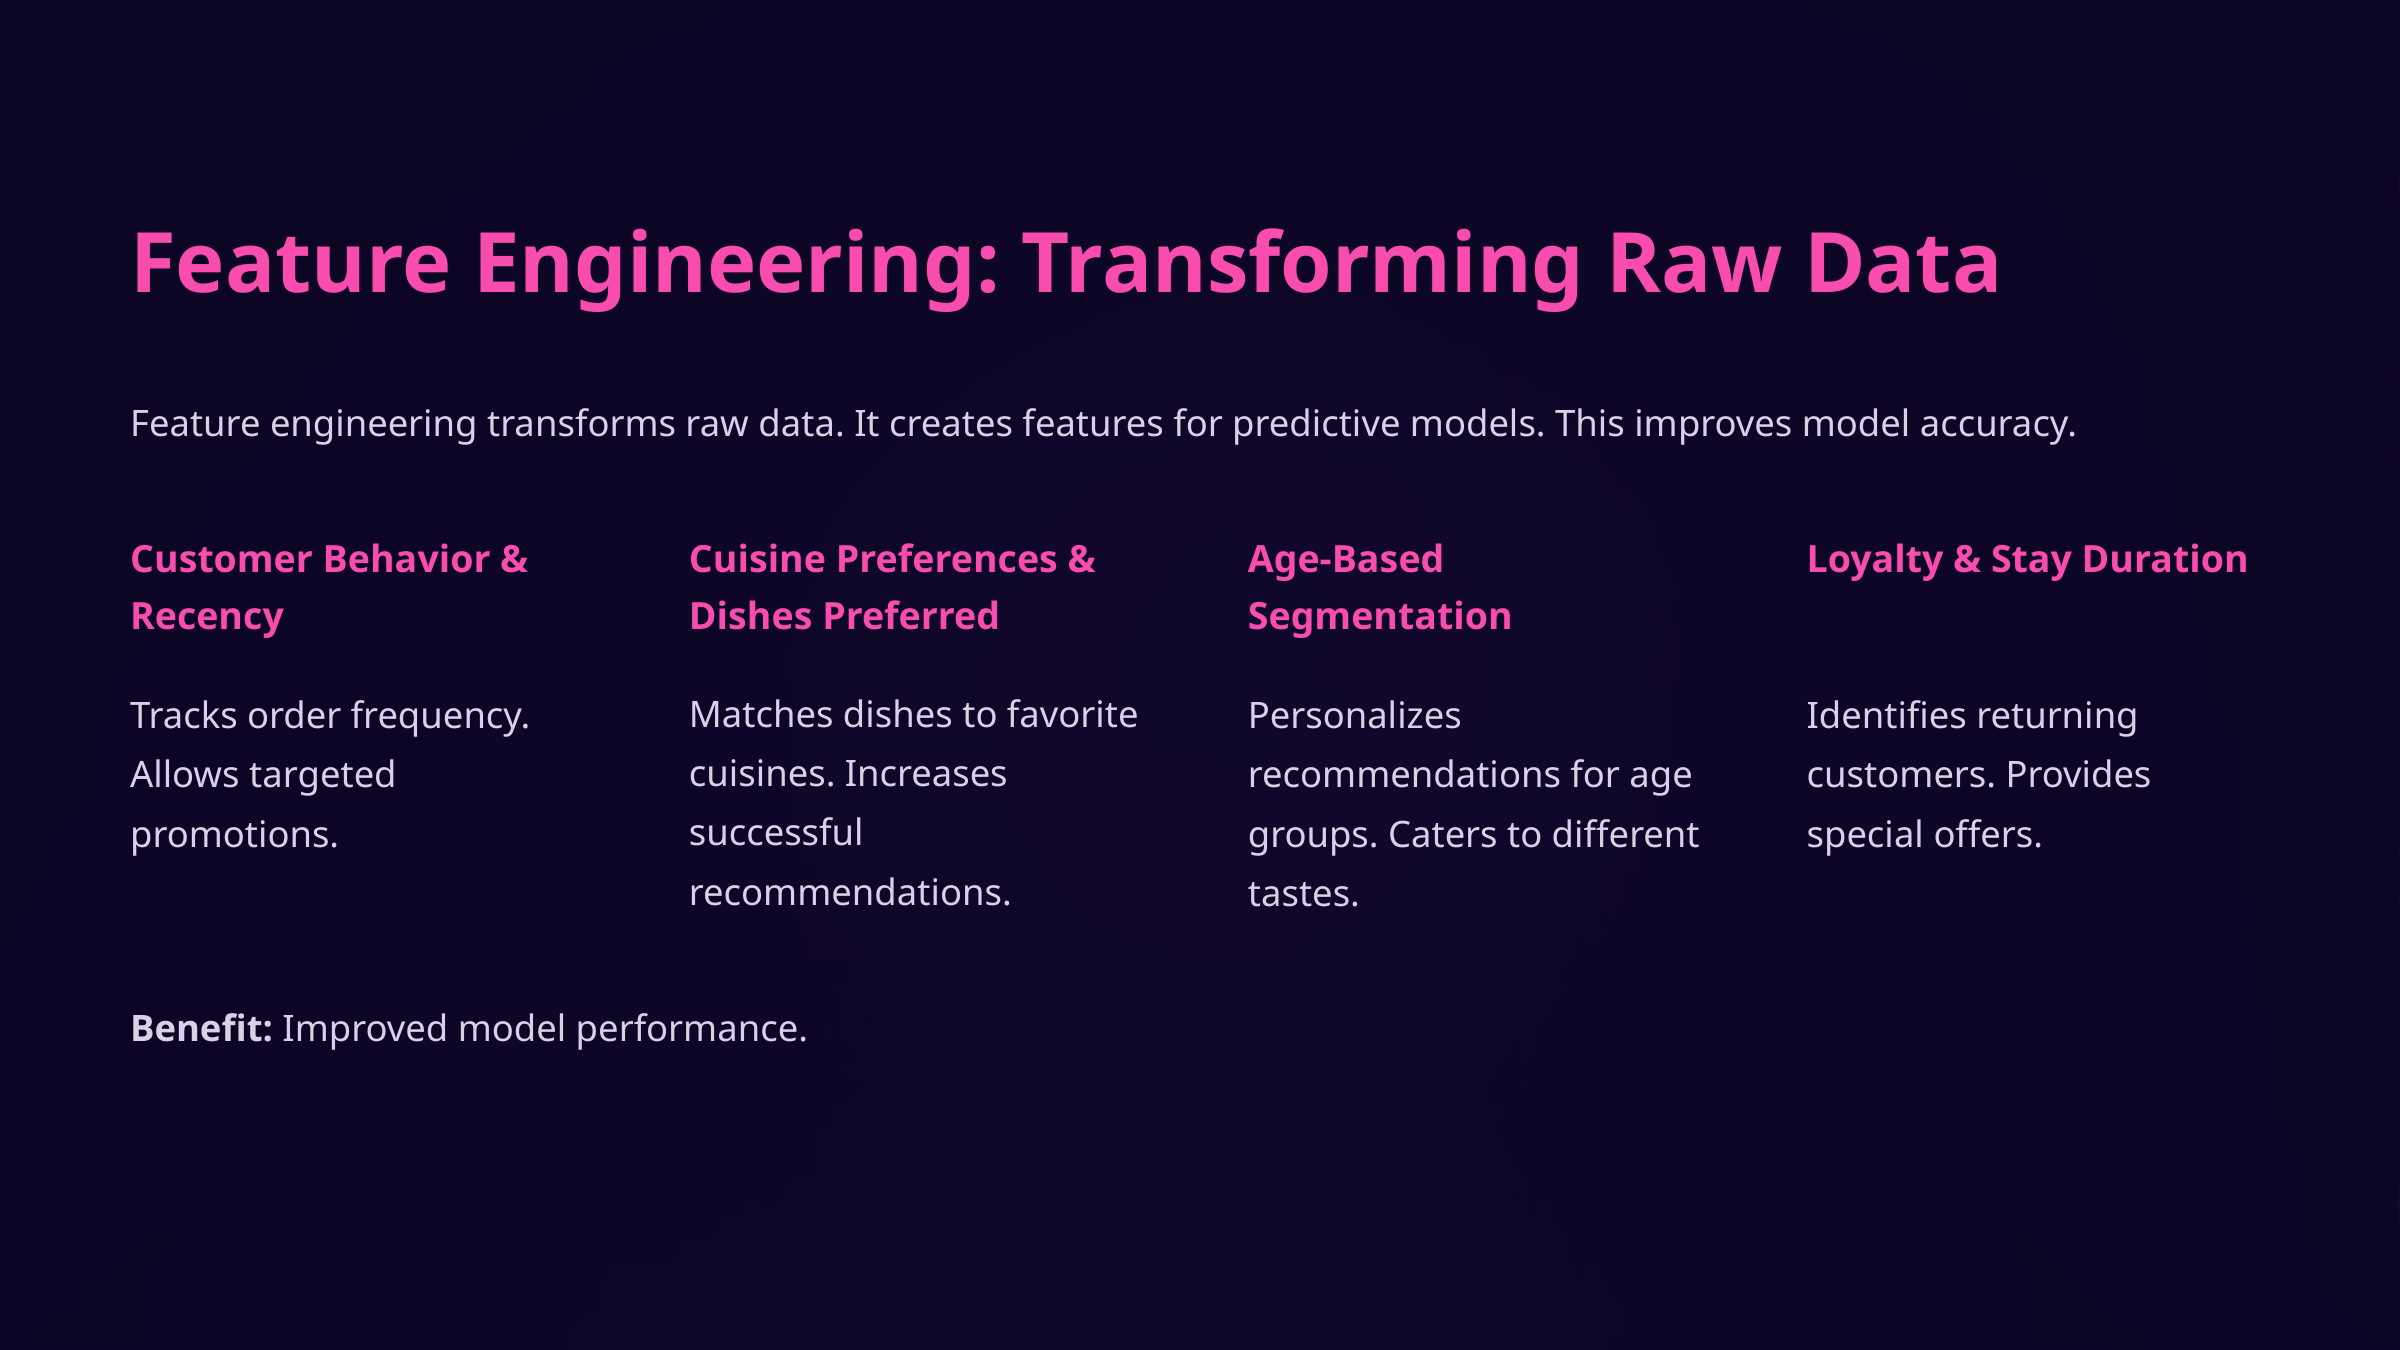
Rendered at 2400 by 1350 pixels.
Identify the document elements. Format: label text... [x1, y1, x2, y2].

text_box Matches dishes to favorite cuisines. Increases successful recommendations. [688, 675, 1156, 857]
text_box Cuisine Preferences & Dishes Preferred [688, 522, 1155, 581]
text_box Feature engineering transforms raw data. It creates features for predictive models. This improves model accuracy. [130, 384, 2270, 444]
text_box Identifies returning customers. Provides special offers. [1806, 676, 2274, 855]
text_box Feature Engineering: Transforming Raw Data [130, 193, 2084, 310]
text_box Personalizes recommendations for age groups. Caters to different tastes. [1247, 676, 1715, 915]
text_box Customer Behavior & Recency [130, 522, 597, 640]
text_box Tracks order frequency. Allows targeted promotions. [130, 676, 597, 855]
text_box Age-Based Segmentation [1247, 522, 1715, 640]
text_box Benefit: Improved model performance. [130, 989, 2270, 1050]
text_box Loyalty & Stay Duration [1806, 522, 2274, 640]
